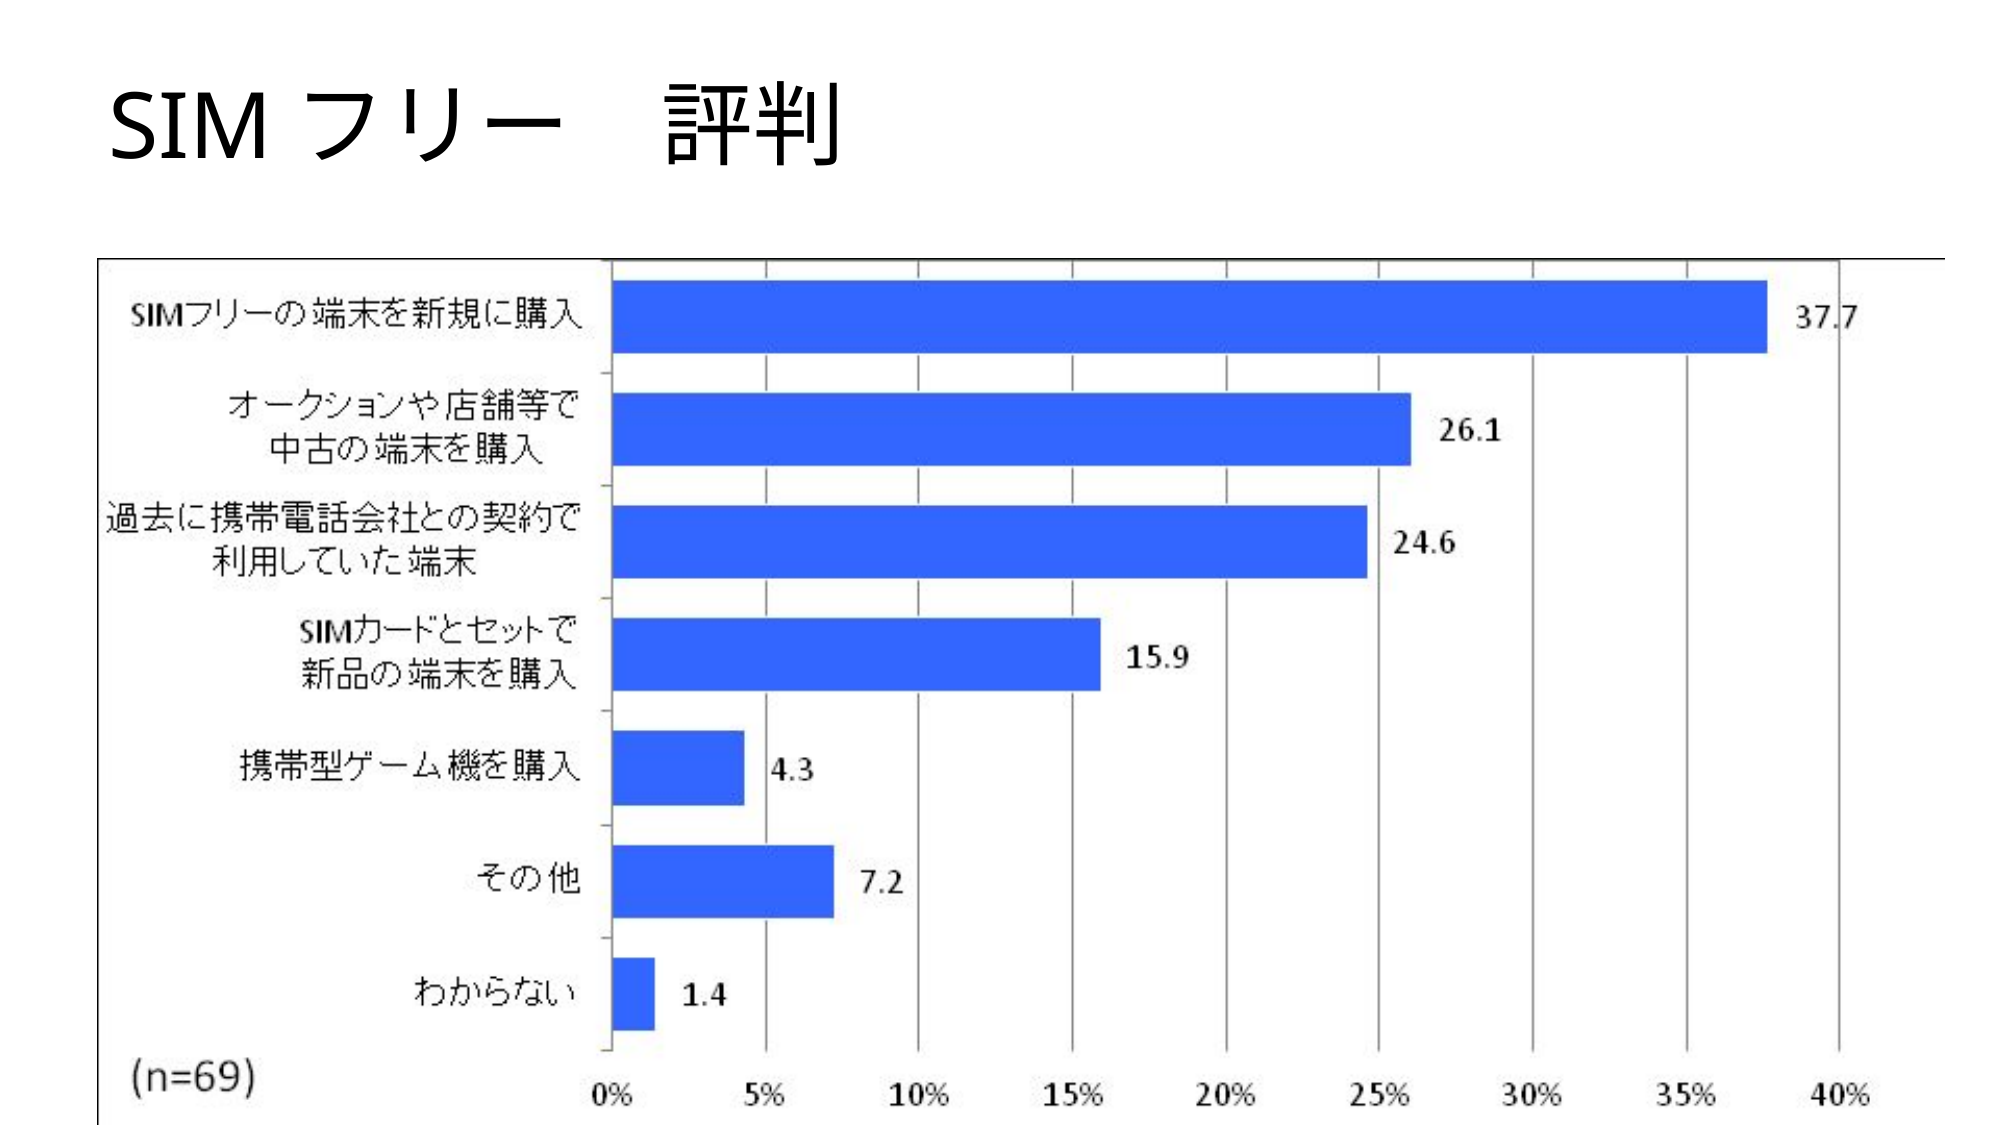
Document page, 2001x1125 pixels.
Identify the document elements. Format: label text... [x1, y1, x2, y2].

title SIMフリー 評判 [93, 20, 1819, 239]
picture [97, 258, 1945, 1125]
